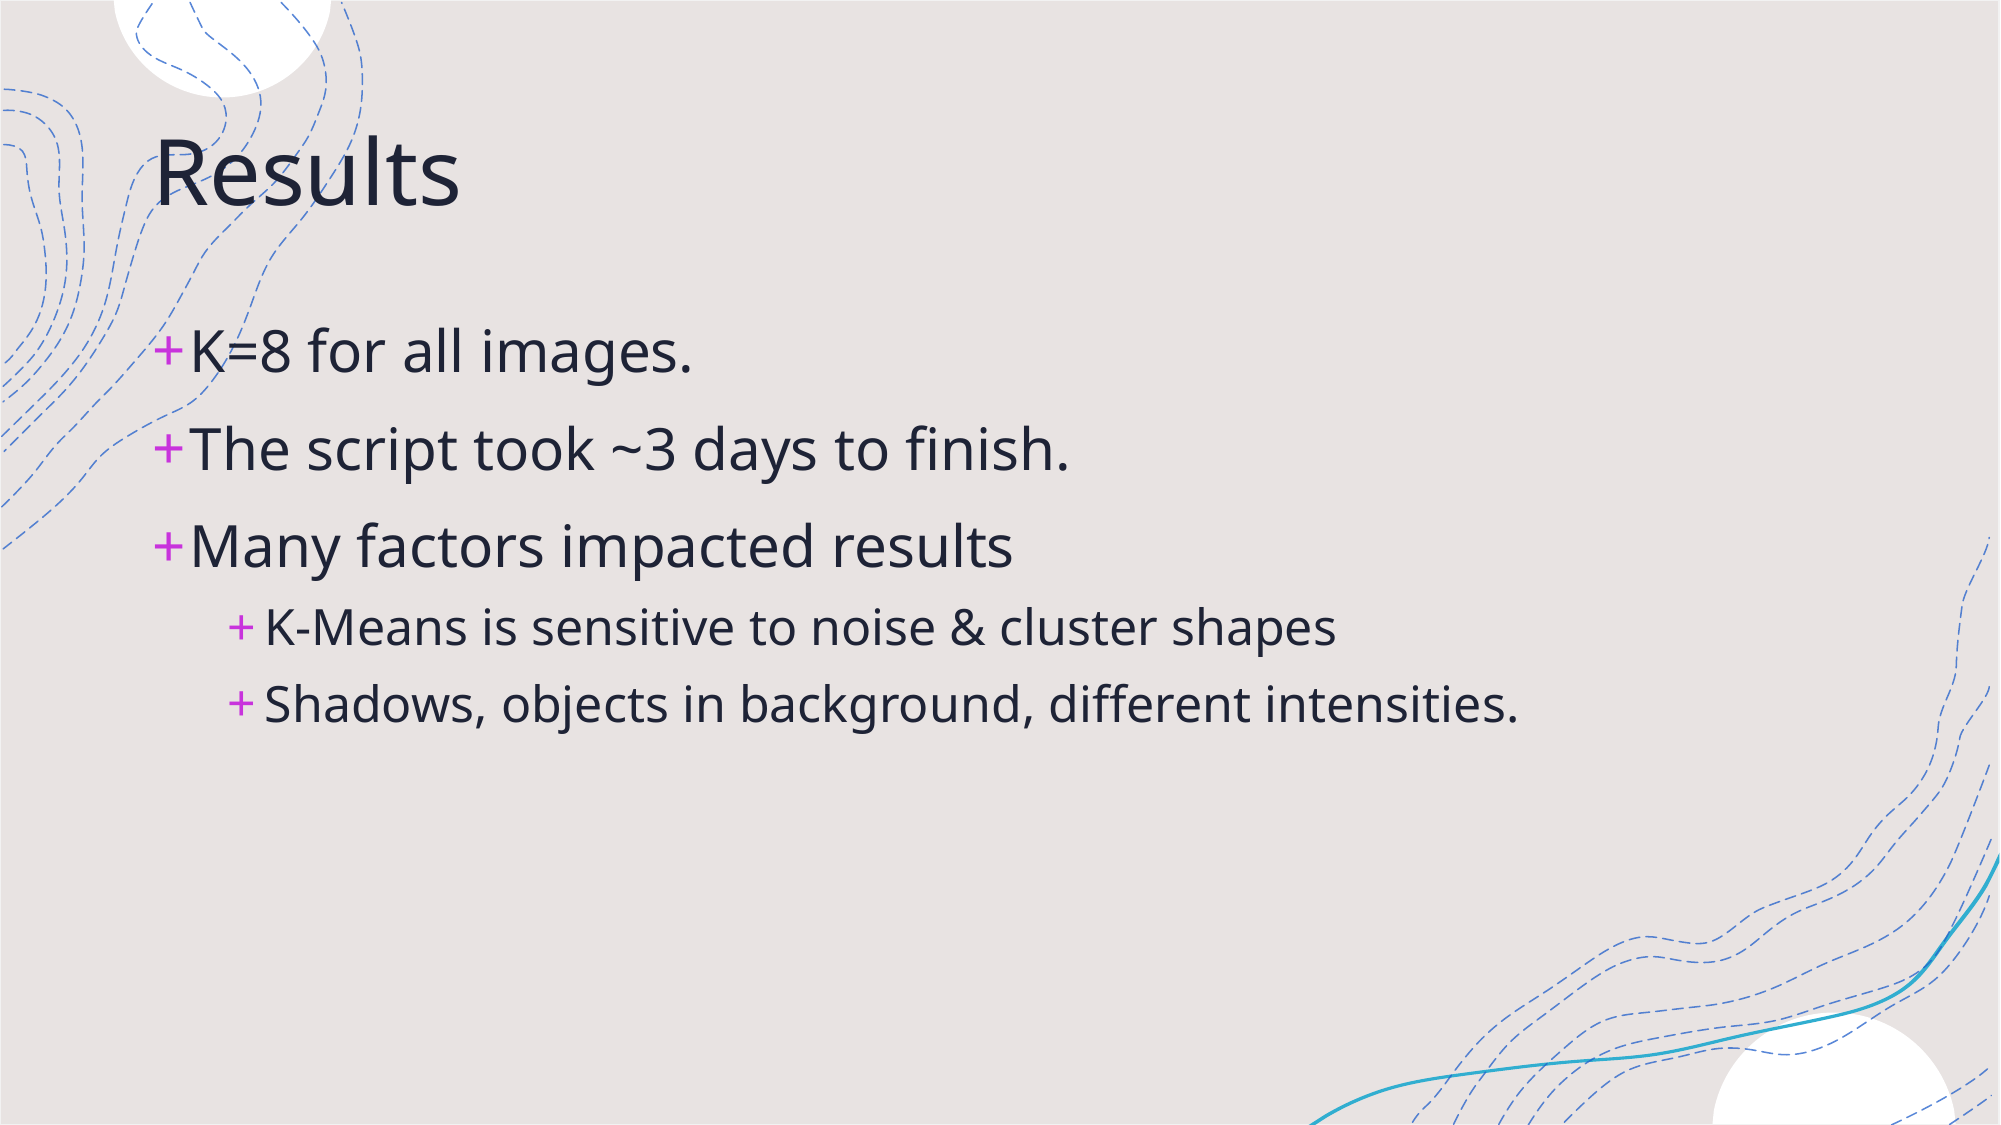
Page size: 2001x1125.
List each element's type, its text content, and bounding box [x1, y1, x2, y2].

title Results [137, 59, 1863, 278]
list K=8 for all images. The script took ~3 days to finish. Many factors impacted results K-Means is sensitive to noise & cluster shapes Shadows, objects in background, different intensities. [137, 299, 1863, 1014]
